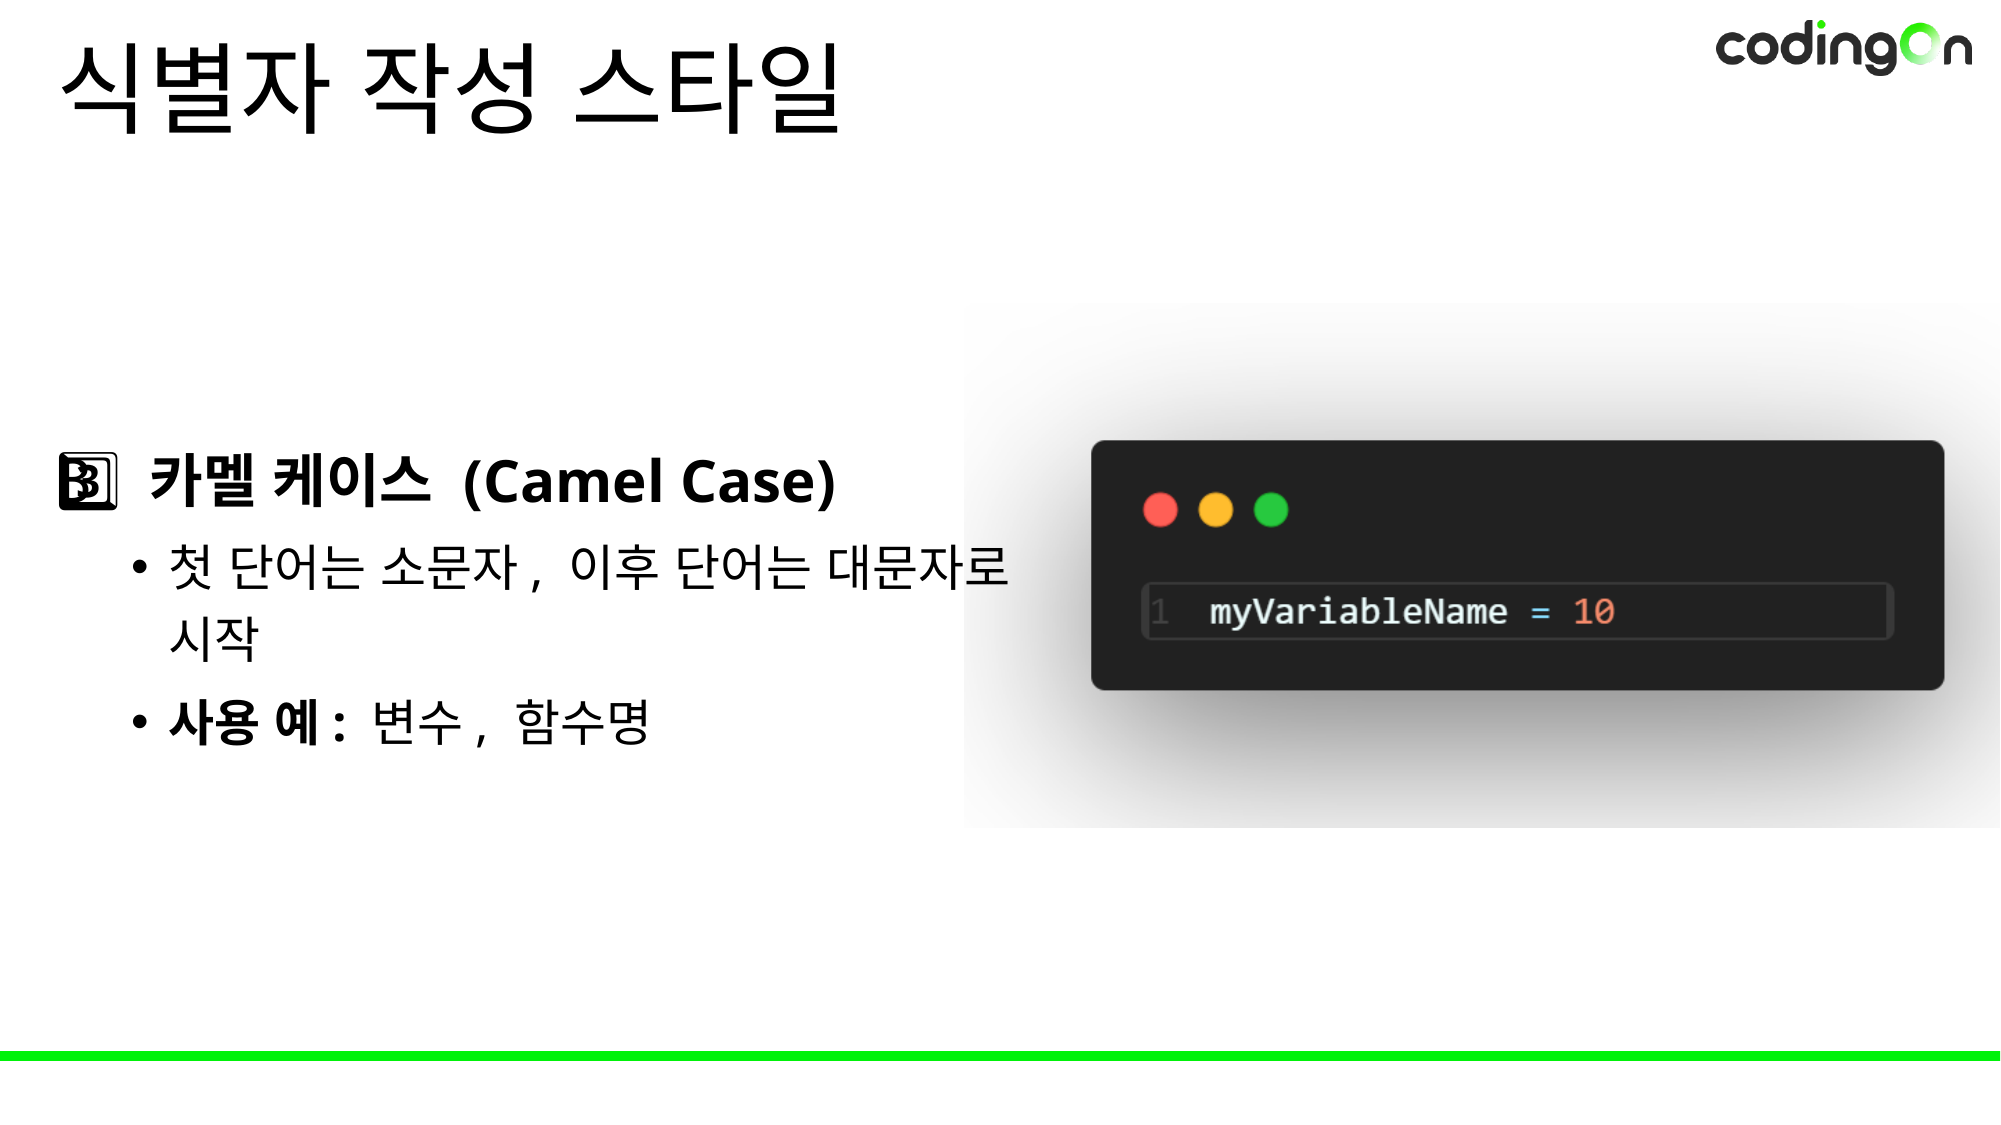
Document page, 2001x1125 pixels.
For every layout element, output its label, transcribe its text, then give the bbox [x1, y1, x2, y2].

picture [964, 303, 2000, 828]
list 3️⃣ 카멜 케이스 (Camel Case) 첫 단어는 소문자, 이후 단어는 대문자로 시작 사용 예: 변수, 함수명 [41, 422, 964, 709]
title 식별자 작성 스타일 [41, 0, 1767, 188]
picture [1767, 20, 1972, 76]
